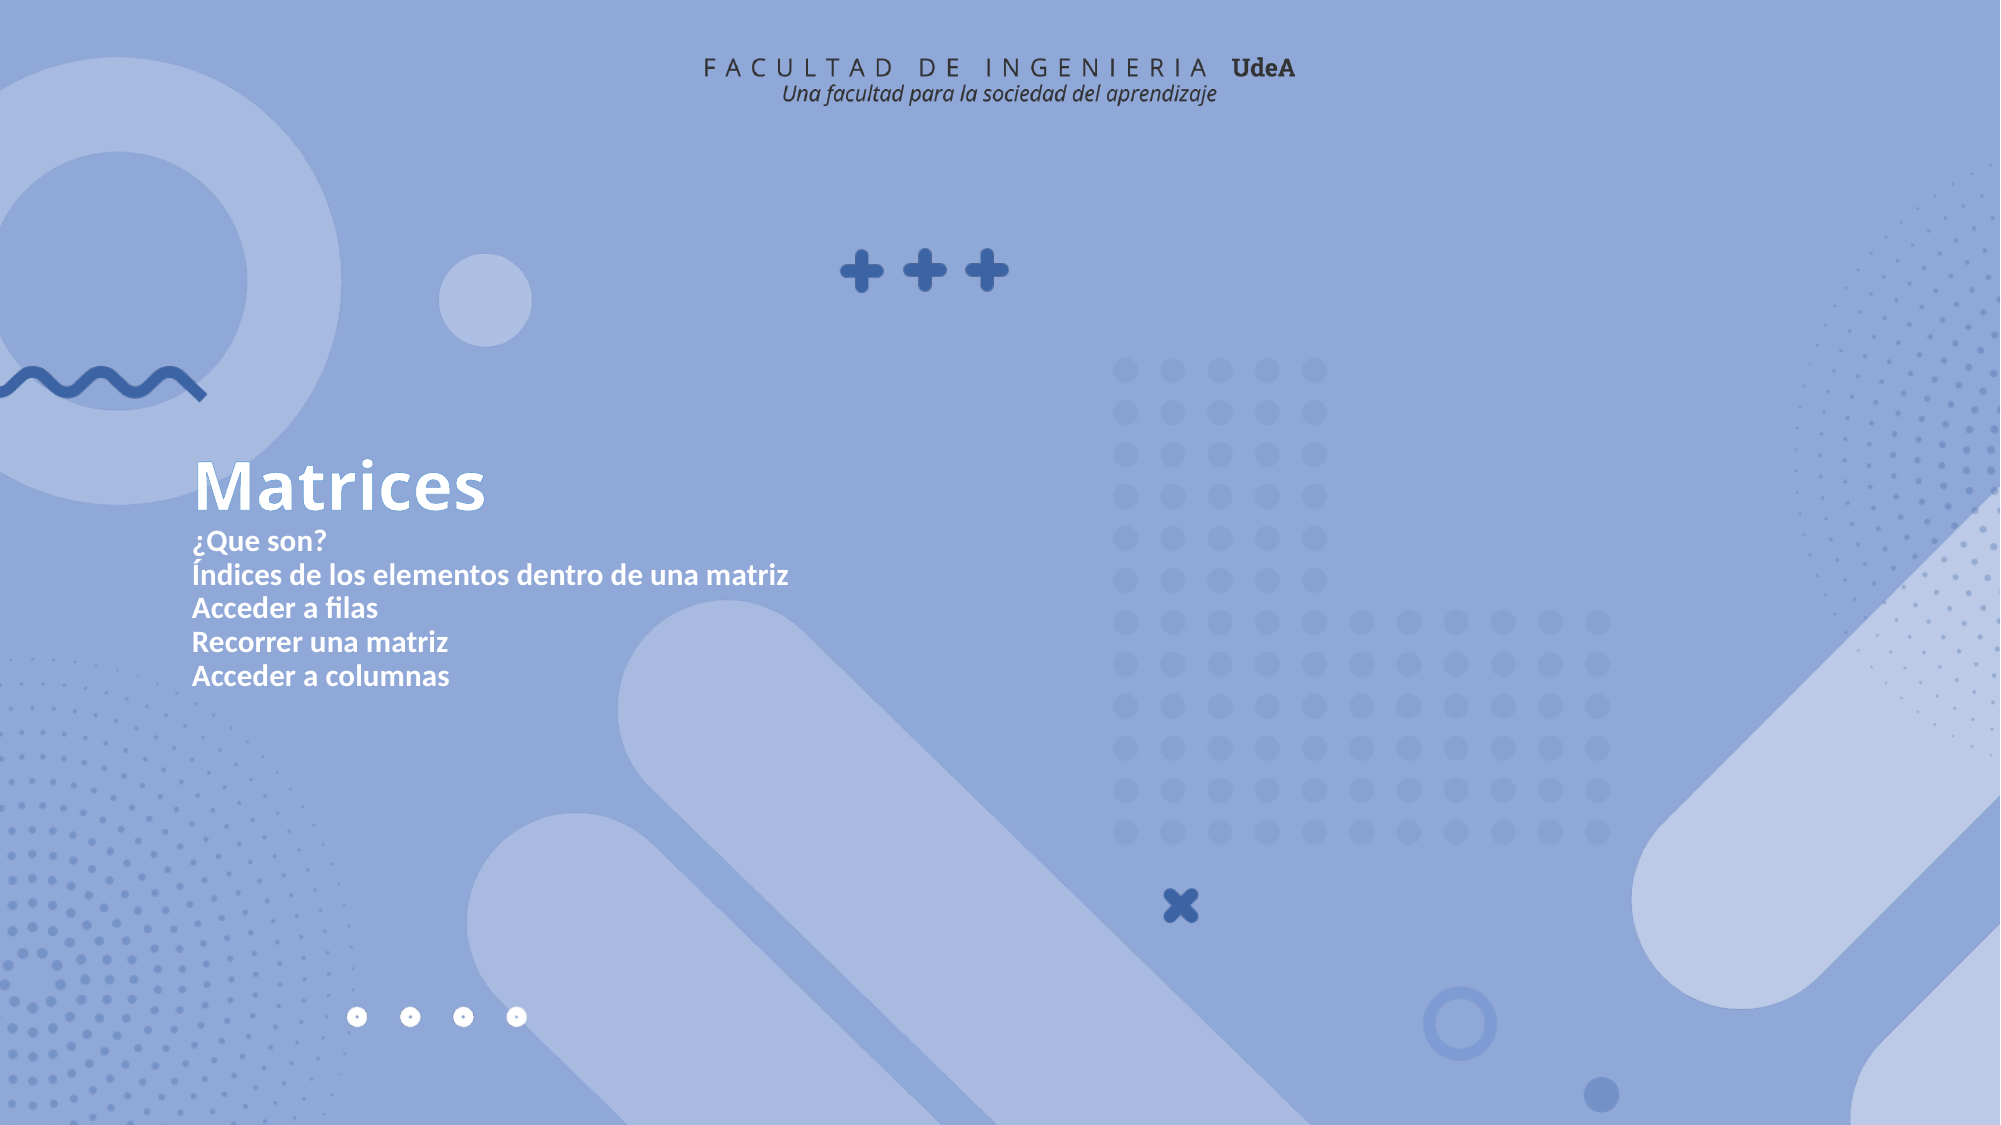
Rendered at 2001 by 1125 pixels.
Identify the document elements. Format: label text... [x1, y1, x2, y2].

picture [0, 57, 2001, 1125]
title Matrices ¿Que son? Índices de los elementos dentro de una matriz Acceder a filas Recorrer una matriz Acceder a columnas [176, 440, 1854, 741]
